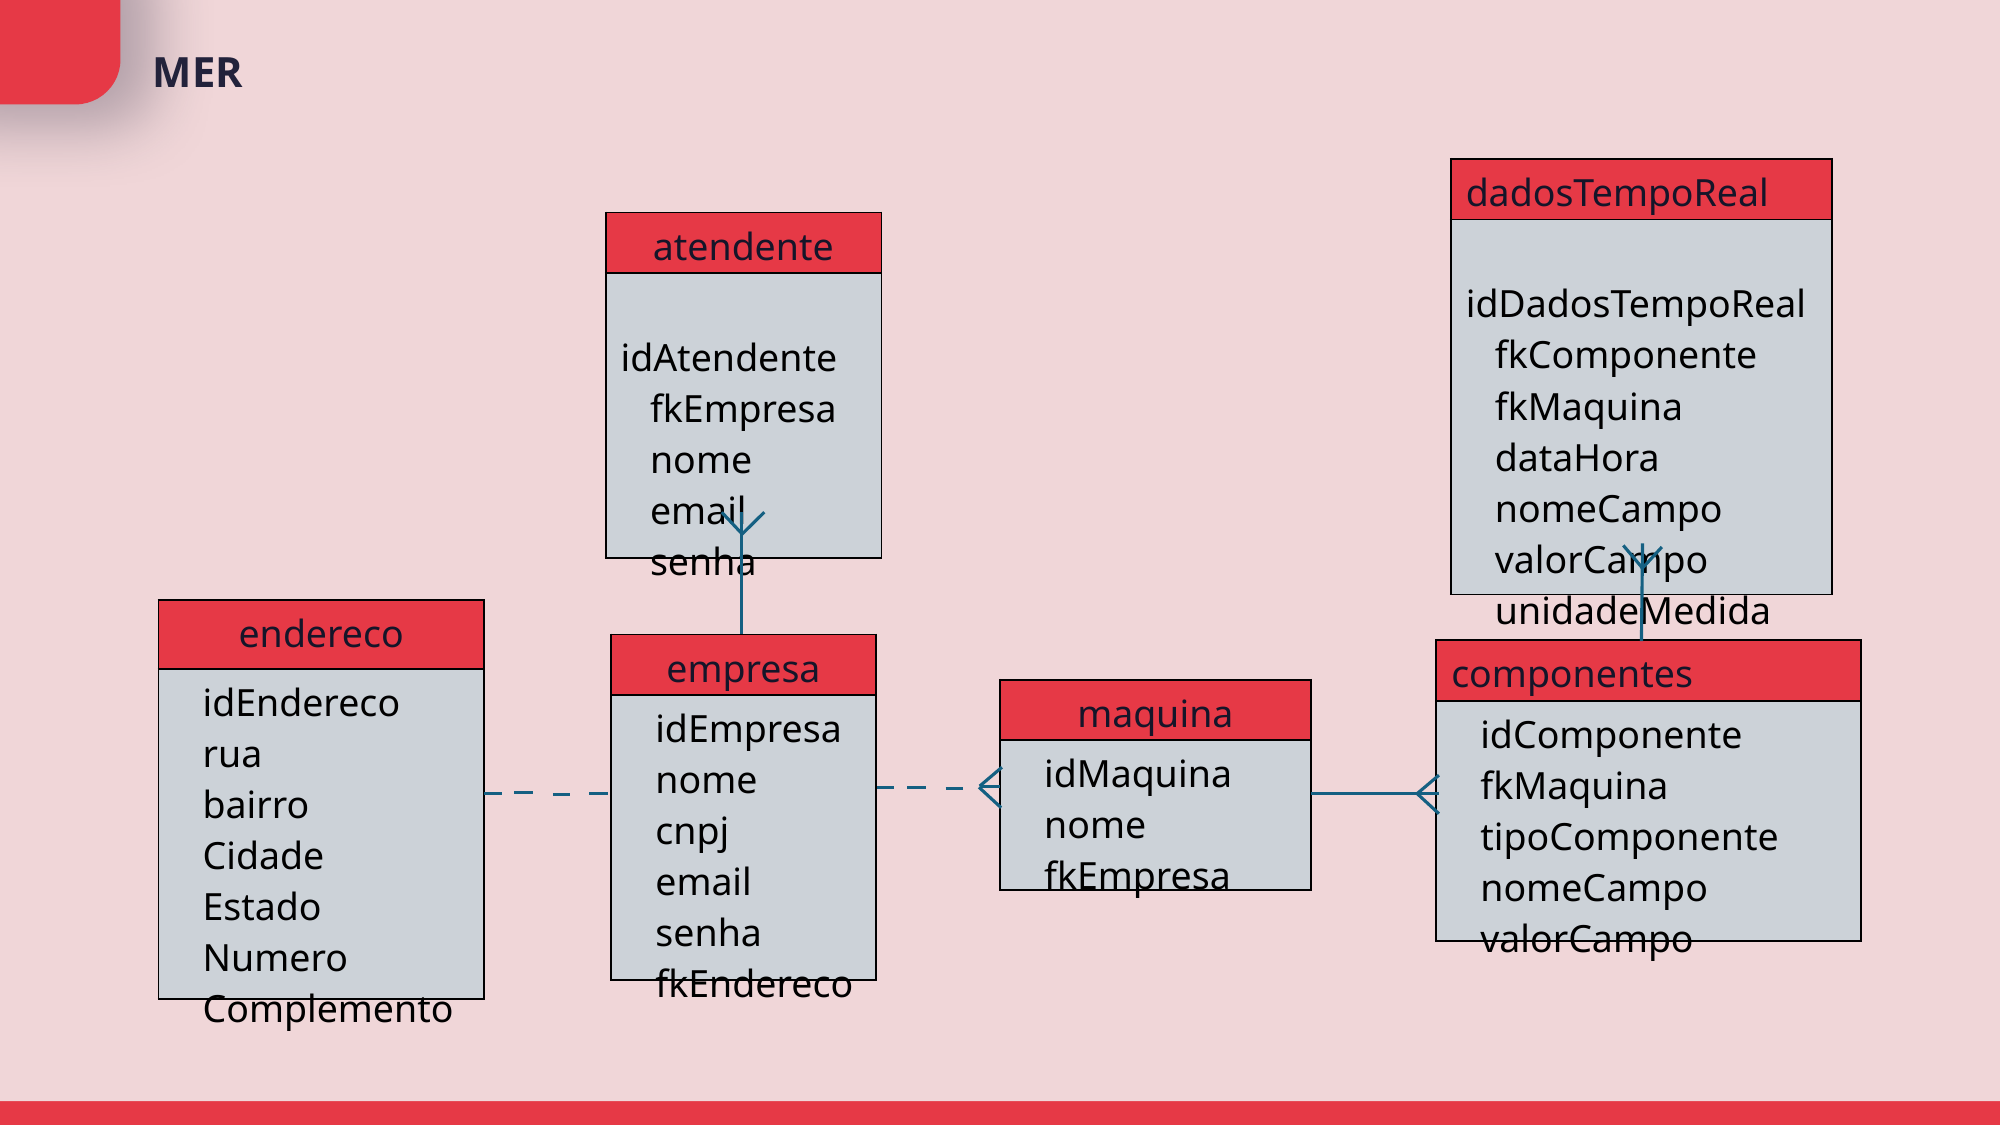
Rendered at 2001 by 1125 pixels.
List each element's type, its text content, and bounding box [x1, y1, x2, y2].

table_cell idDadosTempoReal fkComponente fkMaquina dataHora nomeCampo valorCampo unidadeMedida [1452, 220, 1831, 594]
table_header componentes [1437, 641, 1860, 700]
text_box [678, 554, 808, 598]
table_cell idMaquina nome fkEmpresa [1001, 741, 1310, 889]
table_header atendente [607, 213, 881, 272]
table_header empresa [612, 635, 875, 694]
table_cell idEmpresa nome cnpj email senha fkEndereco [612, 696, 875, 979]
text_box MER [120, 38, 276, 104]
table_header maquina [1001, 681, 1310, 739]
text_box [978, 786, 1002, 809]
text_box [0, 0, 2000, 1103]
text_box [1593, 572, 1692, 613]
text_box [0, 0, 123, 106]
table_cell idComponente fkMaquina tipoComponente nomeCampo valorCampo [1437, 702, 1860, 940]
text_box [1310, 774, 1440, 815]
table_cell idEndereco rua bairro Cidade Estado Numero Complemento [159, 670, 483, 998]
table_header dadosTempoReal [1452, 160, 1831, 219]
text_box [979, 766, 1003, 787]
table_header endereco [159, 601, 483, 668]
table_cell idAtendente fkEmpresa nome email senha [607, 274, 881, 557]
